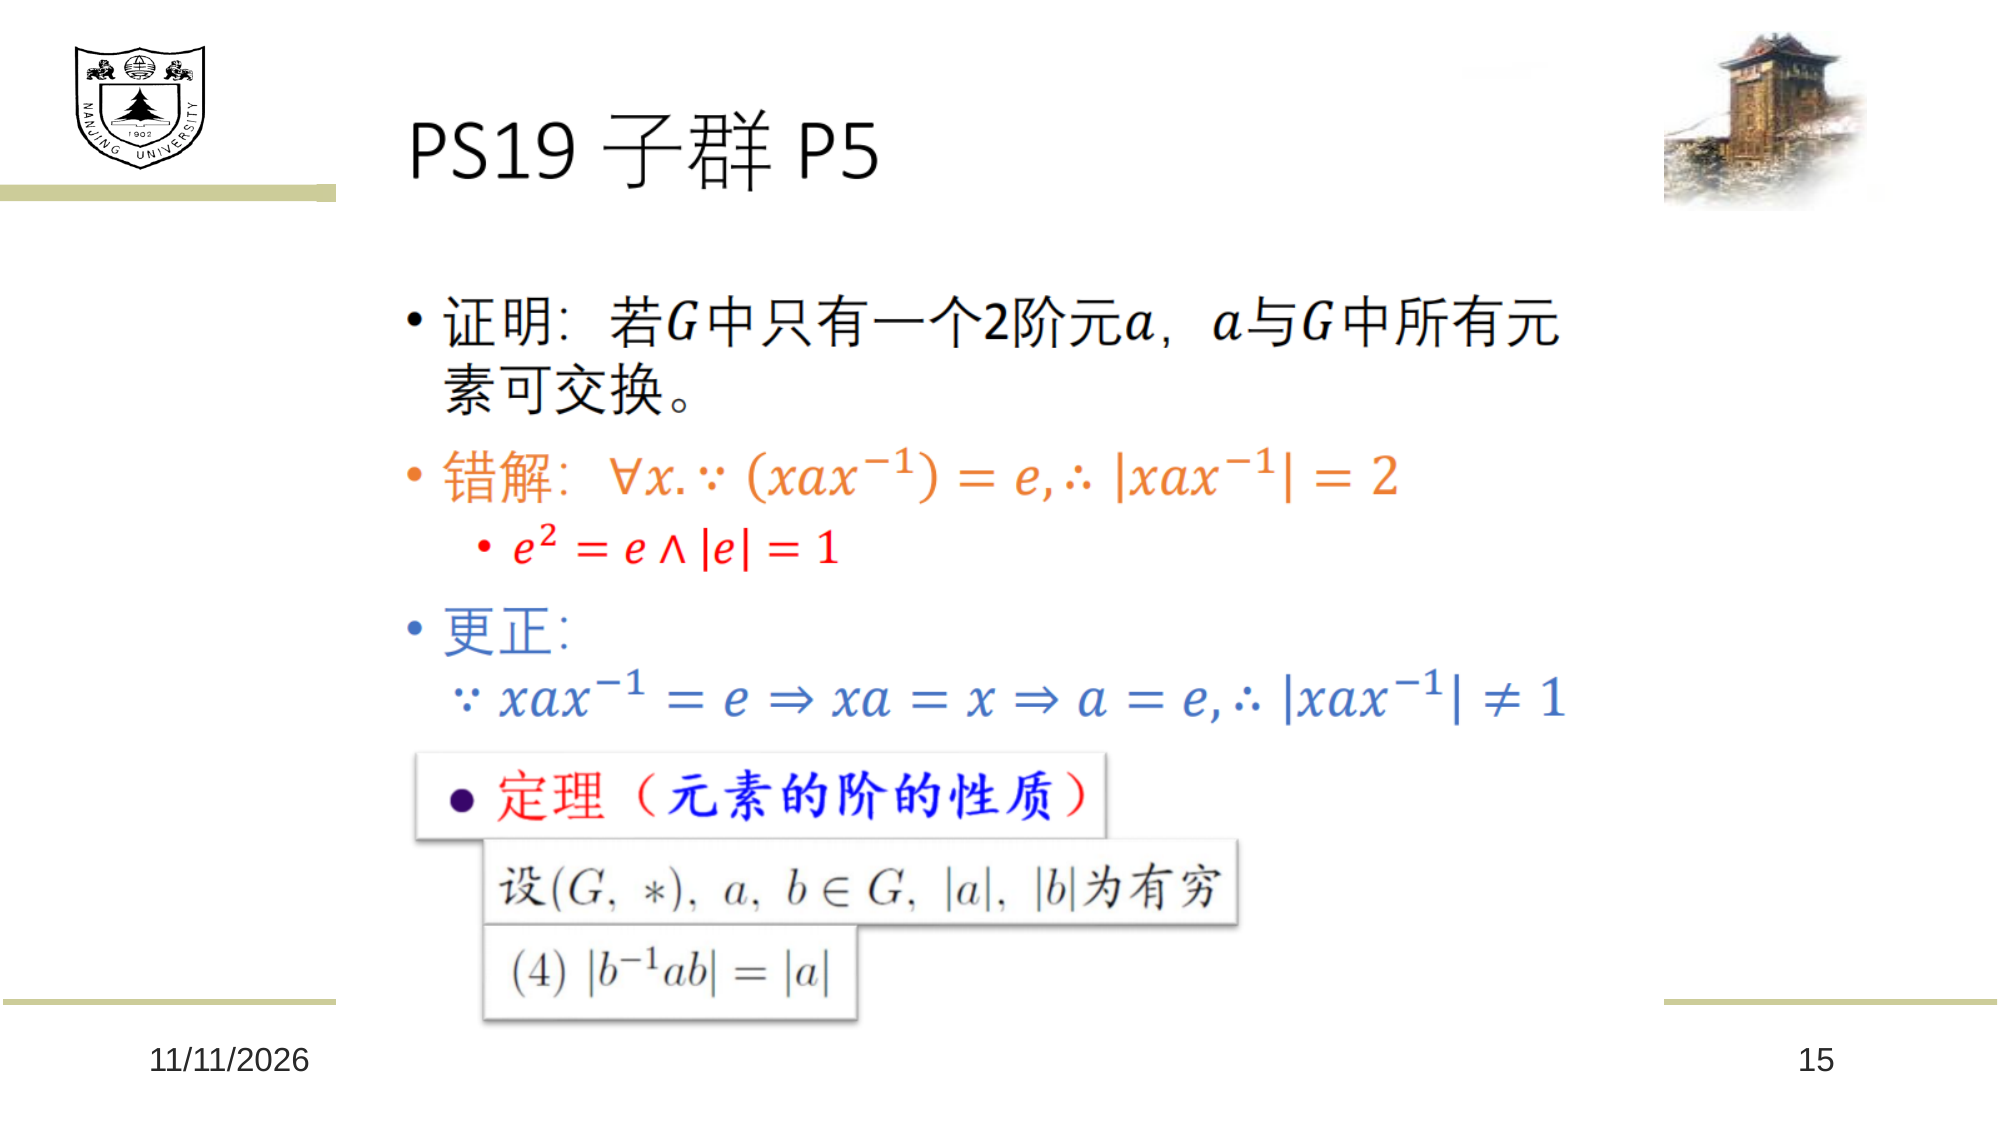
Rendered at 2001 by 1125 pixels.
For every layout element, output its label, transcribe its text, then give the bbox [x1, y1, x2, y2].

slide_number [133, 1030, 417, 1106]
slide_number 15 [1645, 1030, 1850, 1106]
picture [3, 31, 1998, 1046]
picture [67, 42, 213, 173]
